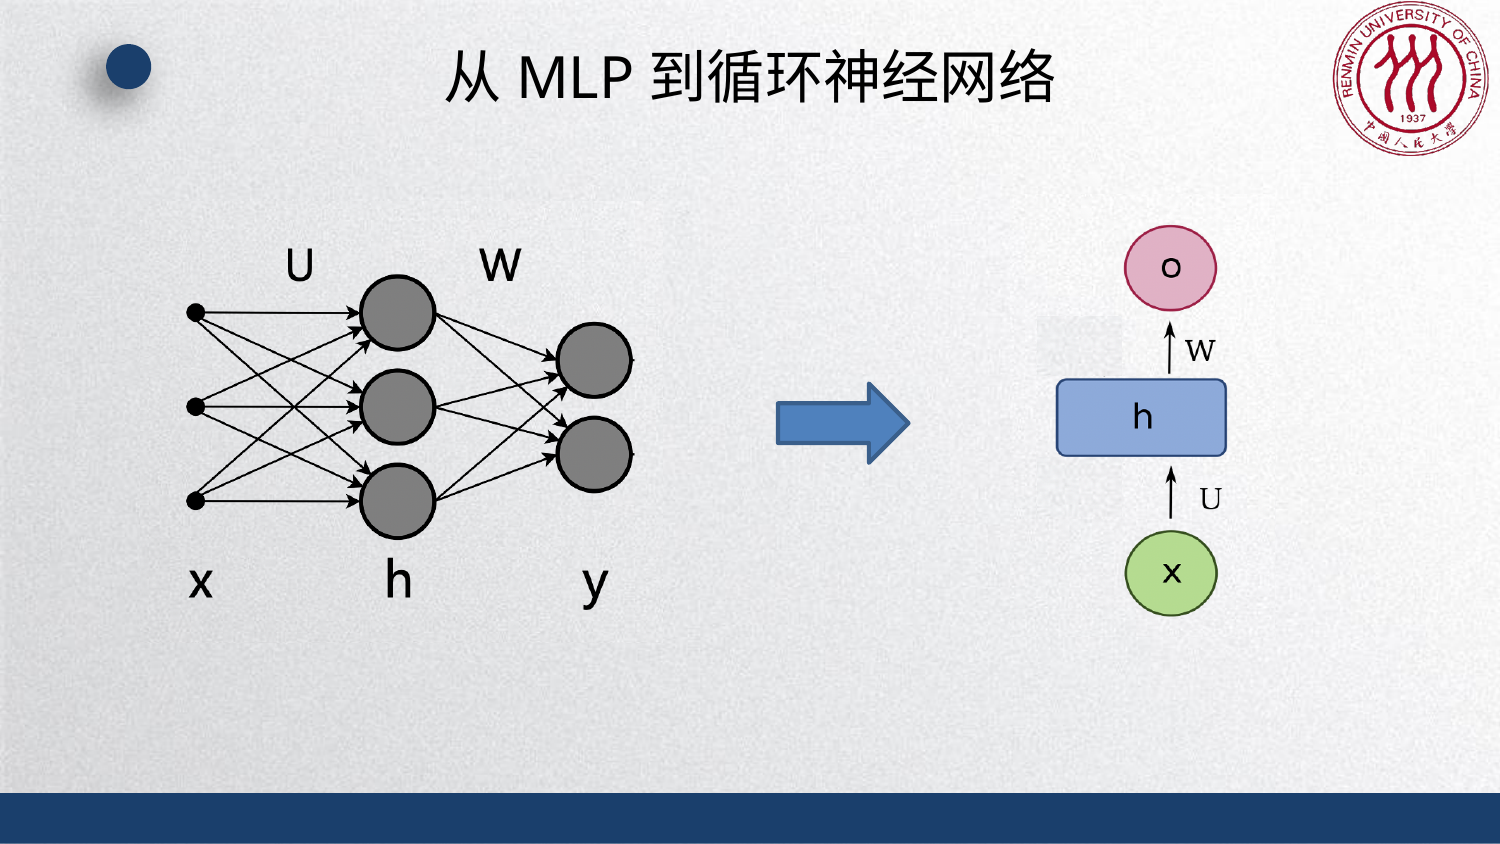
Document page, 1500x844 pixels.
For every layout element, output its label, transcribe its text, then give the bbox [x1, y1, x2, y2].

title 从MLP到循环神经网络 [75, 33, 1425, 116]
text_box [775, 381, 911, 465]
picture [0, 0, 1500, 793]
